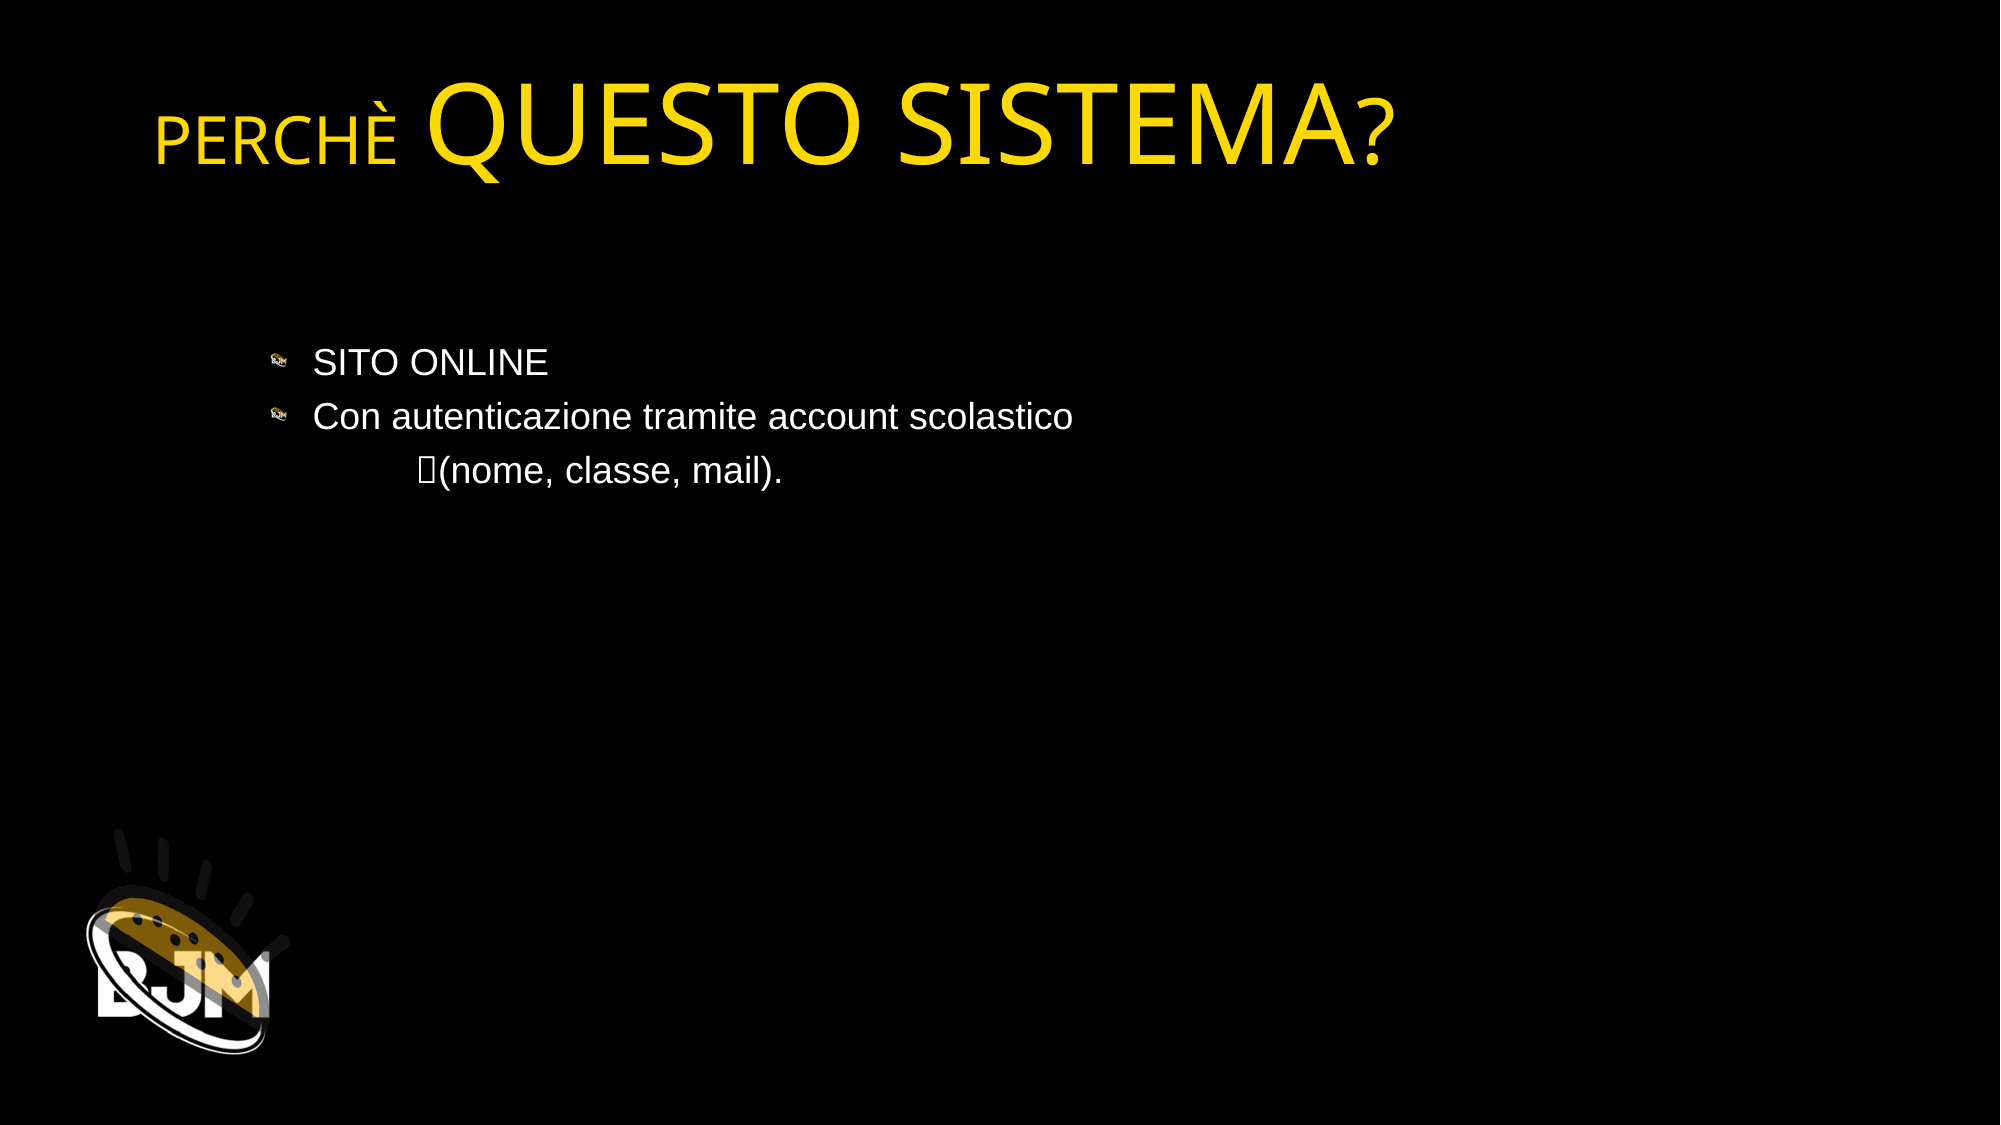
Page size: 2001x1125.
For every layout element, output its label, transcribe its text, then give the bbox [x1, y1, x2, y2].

picture [265, 401, 292, 428]
picture [265, 347, 292, 374]
text_box SITO ONLINE Con autenticazione tramite account scolastico (nome, classe, mail). [250, 321, 1251, 499]
title PERCHÈ QUESTO SISTEMA? [137, 59, 1863, 278]
picture [23, 826, 332, 1125]
